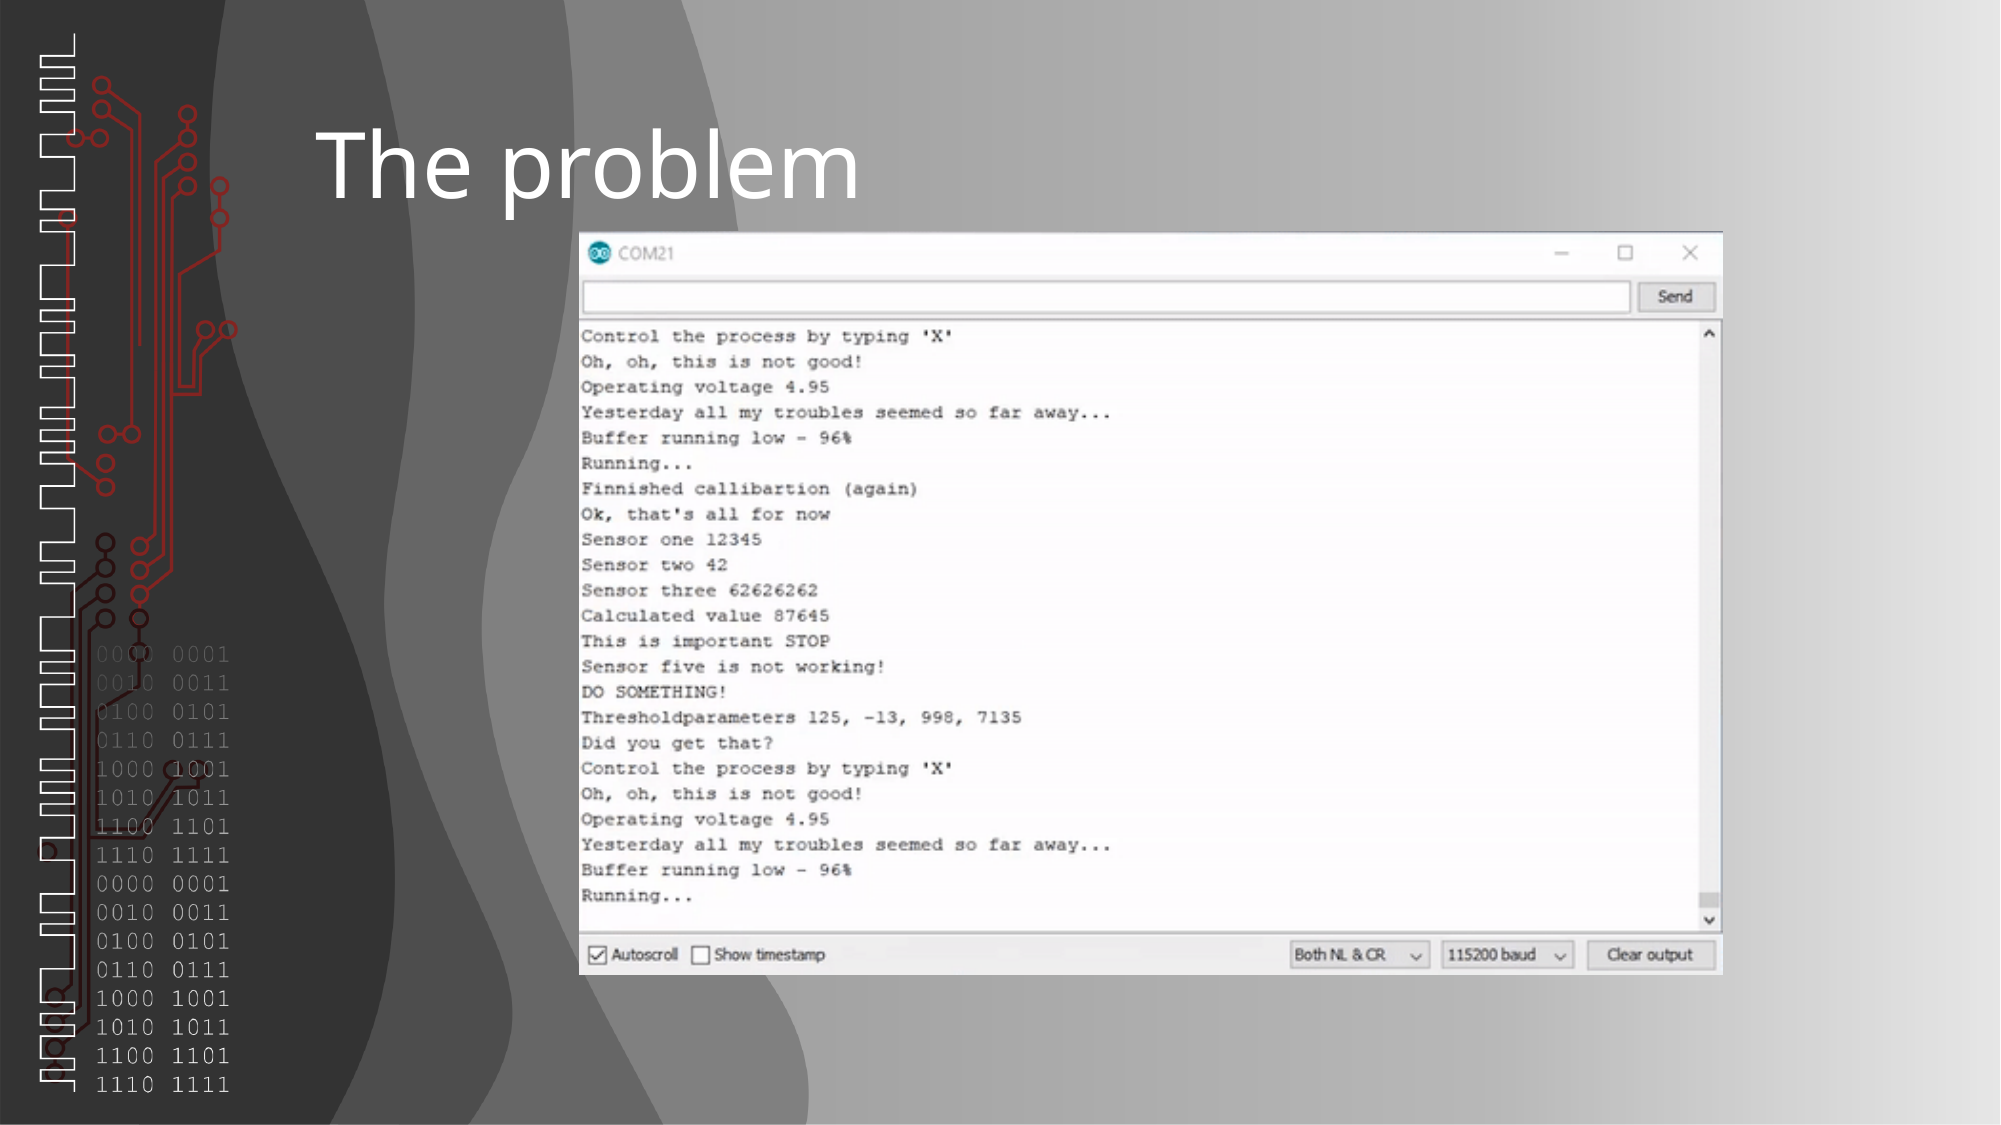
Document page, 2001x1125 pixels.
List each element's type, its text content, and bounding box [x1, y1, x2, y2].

picture [0, 0, 2001, 1125]
title The problem [300, 59, 1863, 278]
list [579, 231, 1723, 975]
